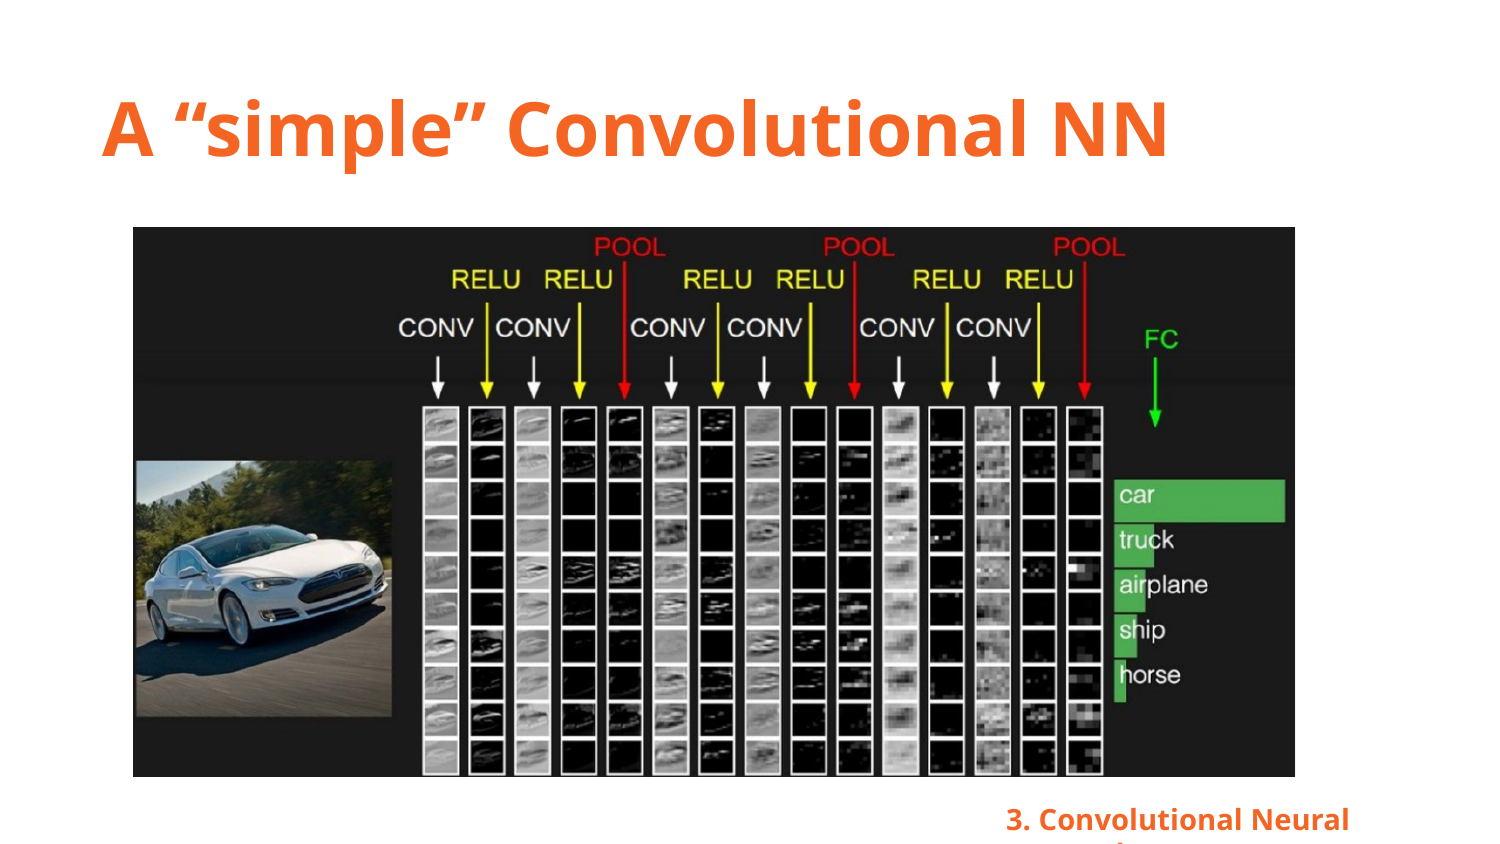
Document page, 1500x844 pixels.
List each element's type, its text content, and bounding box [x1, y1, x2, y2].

picture [133, 227, 1296, 777]
title 3. Convolutional Neural Networks [991, 786, 1500, 844]
title A “simple” Convolutional NN [87, 66, 1342, 292]
